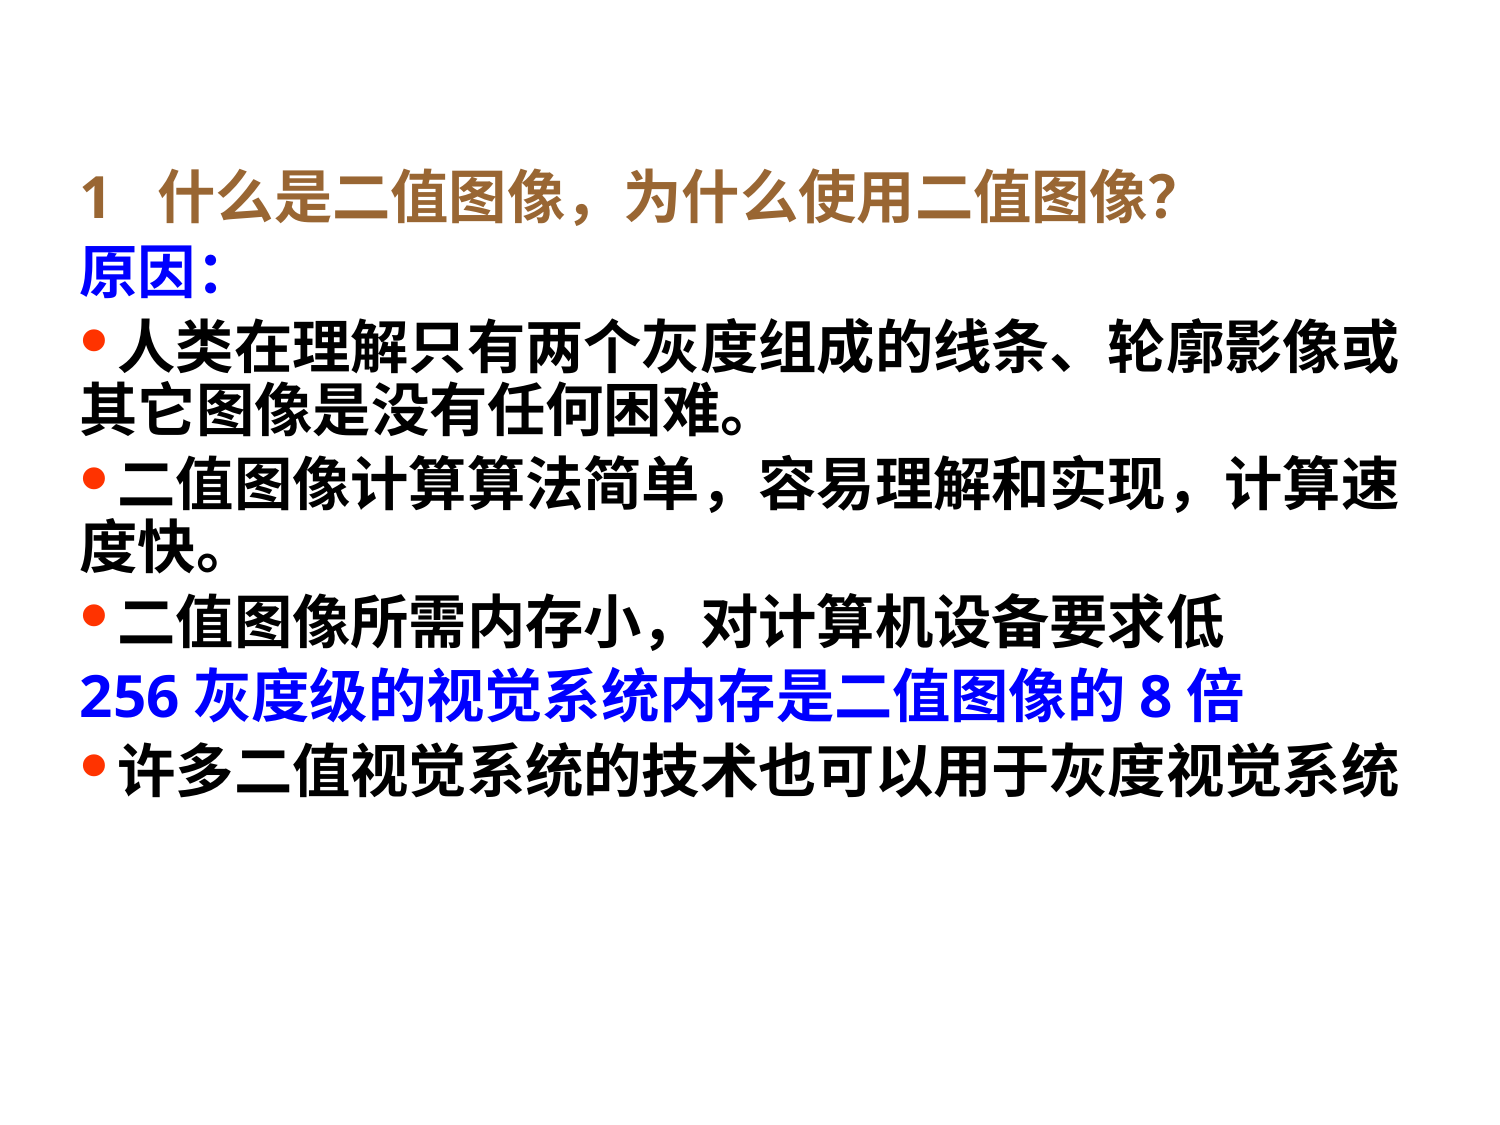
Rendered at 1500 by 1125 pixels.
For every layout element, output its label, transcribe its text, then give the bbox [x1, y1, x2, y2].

subtitle 1 什么是二值图像，为什么使用二值图像？ 原因： 人类在理解只有两个灰度组成的线条、轮廓影像或其它图像是没有任何困难。 二值图像计算算法简单，容易理解和实现，计算速度快。 二值图像所需内存小，对计算机设备要求低 256灰度级的视觉系统内存是二值图像的8倍 许多二值视觉系统的技术也可以用于灰度视觉系统 [64, 160, 1436, 1000]
